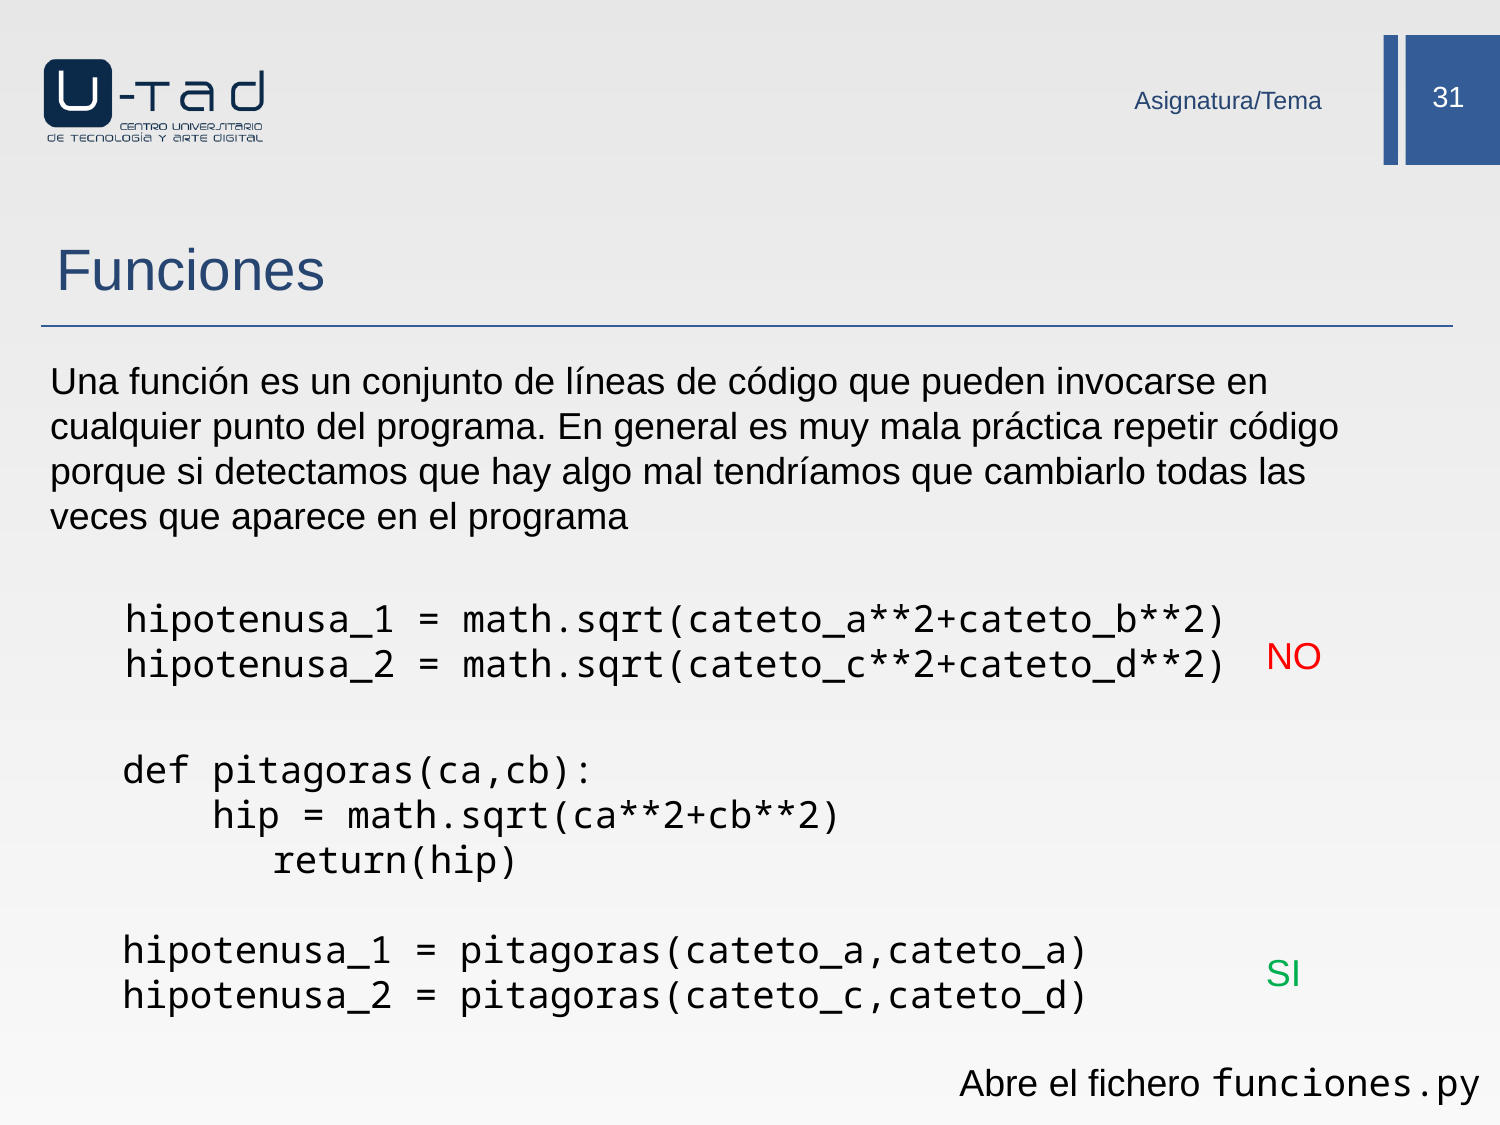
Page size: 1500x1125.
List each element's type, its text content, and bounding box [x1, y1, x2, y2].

text_box hipotenusa_1 = math.sqrt(cateto_a**2+cateto_b**2) hipotenusa_2 = math.sqrt(cateto_c**2+cateto_d**2) [35, 587, 1465, 737]
text_box Una función es un conjunto de líneas de código que pueden invocarse en cualquier punto del programa. En general es muy mala práctica repetir código porque si detectamos que hay algo mal tendríamos que cambiarlo todas las veces que aparece en el programa [35, 349, 1412, 545]
footer Asignatura/Tema [747, 78, 1338, 128]
text_box def pitagoras(ca,cb): hip = math.sqrt(ca**2+cb**2) return(hip) hipotenusa_1 = pitagoras(cateto_a,cateto_a) hipotenusa_2 = pitagoras(cateto_c,cateto_d) [32, 738, 1462, 1125]
text_box SI [1251, 941, 1317, 1002]
picture [17, 49, 290, 151]
text_box Abre el fichero funciones.py [1462, 1051, 1496, 1112]
text_box NO [1251, 625, 1338, 685]
title Funciones [41, 208, 1453, 327]
